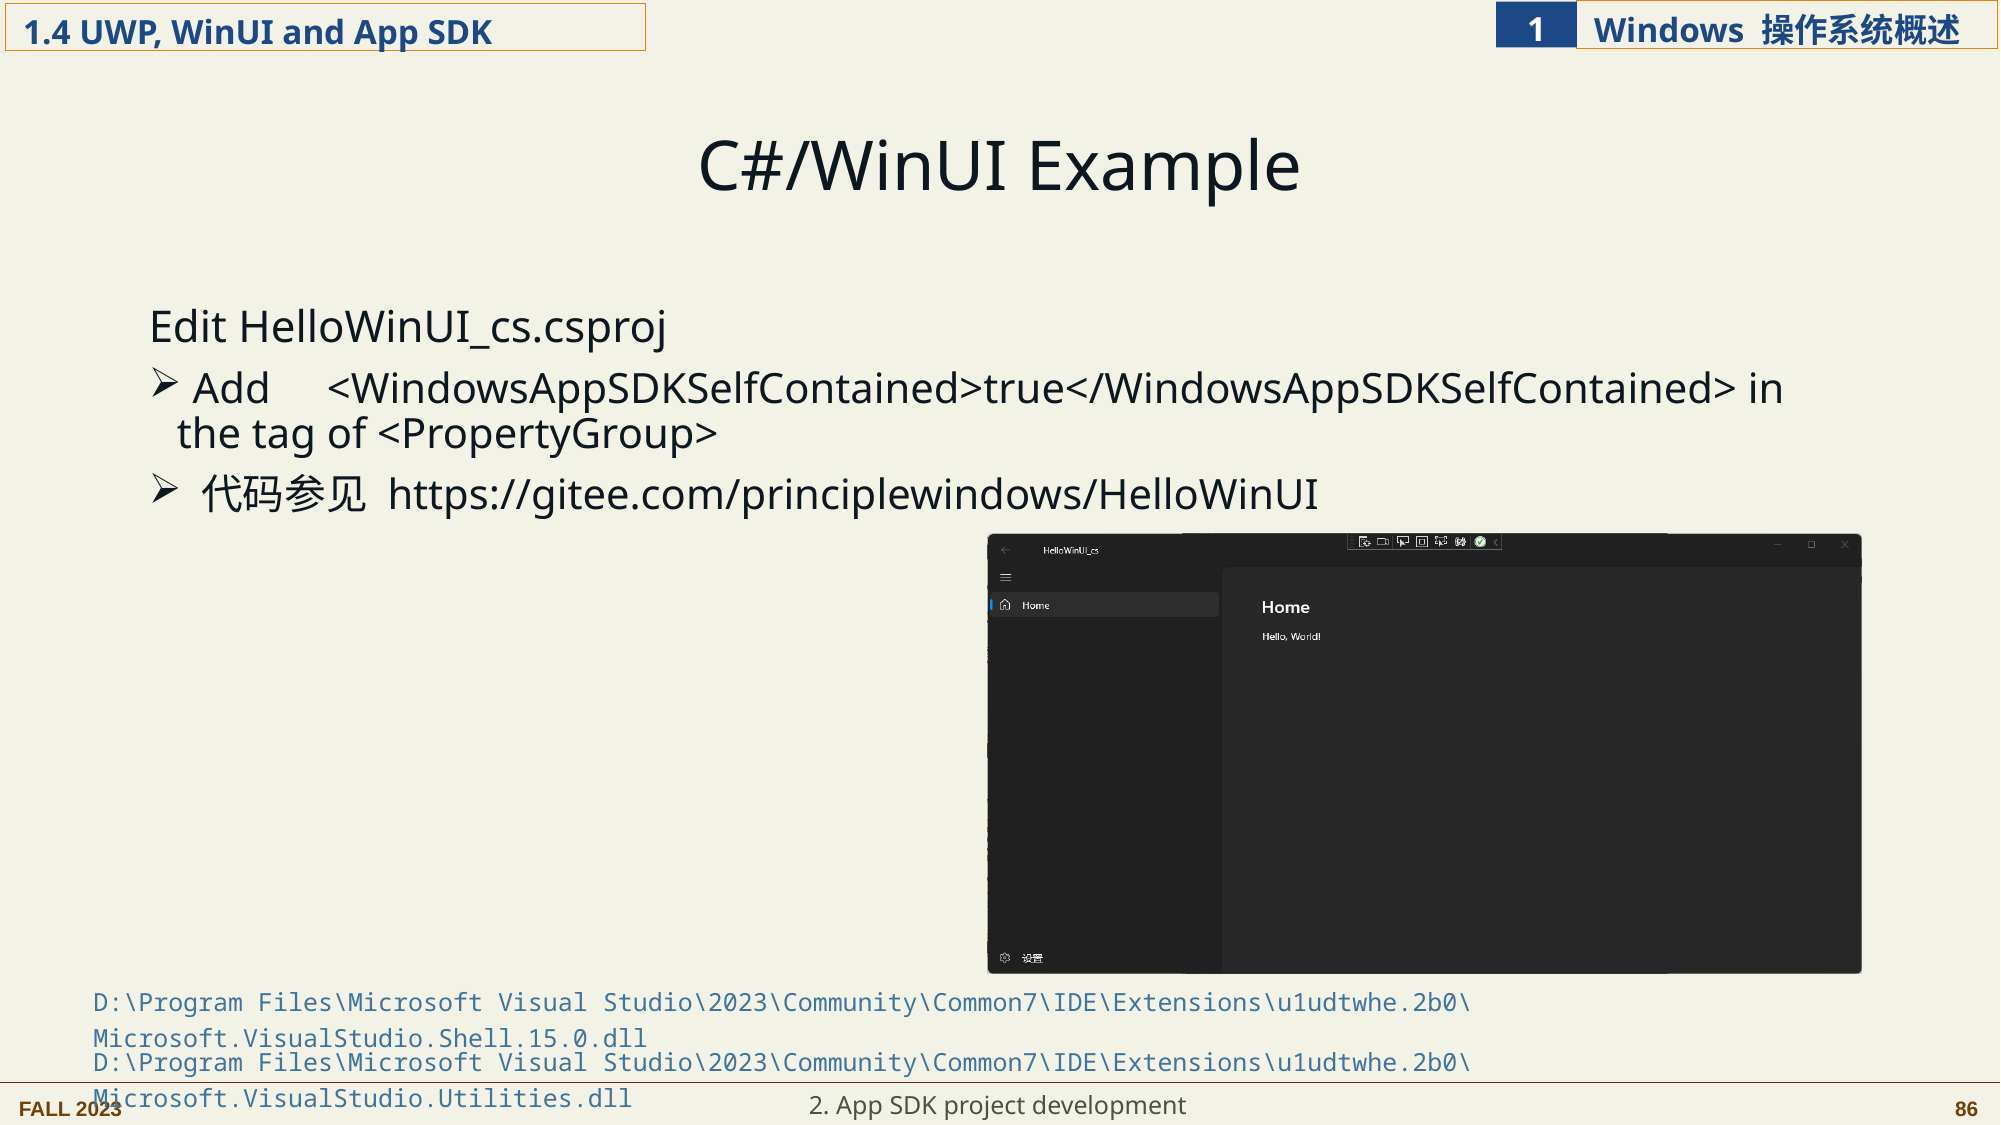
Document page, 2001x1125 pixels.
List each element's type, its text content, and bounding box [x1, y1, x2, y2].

title C#/WinUI Example [137, 59, 1863, 278]
picture [986, 533, 1862, 974]
text_box 2. App SDK project development [245, 1120, 1751, 1125]
text_box D:\Program Files\Microsoft Visual Studio\2023\Community\Common7\IDE\Extensions\u1udtwhe.2b0\Microsoft.VisualStudio.Shell.15.0.dll [78, 973, 1957, 1033]
text_box D:\Program Files\Microsoft Visual Studio\2023\Community\Common7\IDE\Extensions\u1udtwhe.2b0\Microsoft.VisualStudio.Utilities.dll [78, 1033, 1957, 1120]
list Edit HelloWinUI_cs.csproj Add <WindowsAppSDKSelfContained>true</WindowsAppSDKSelfContained> in the tag of <PropertyGroup> 代码参见 https://gitee.com/principlewindows/HelloWinUI [137, 299, 1863, 973]
